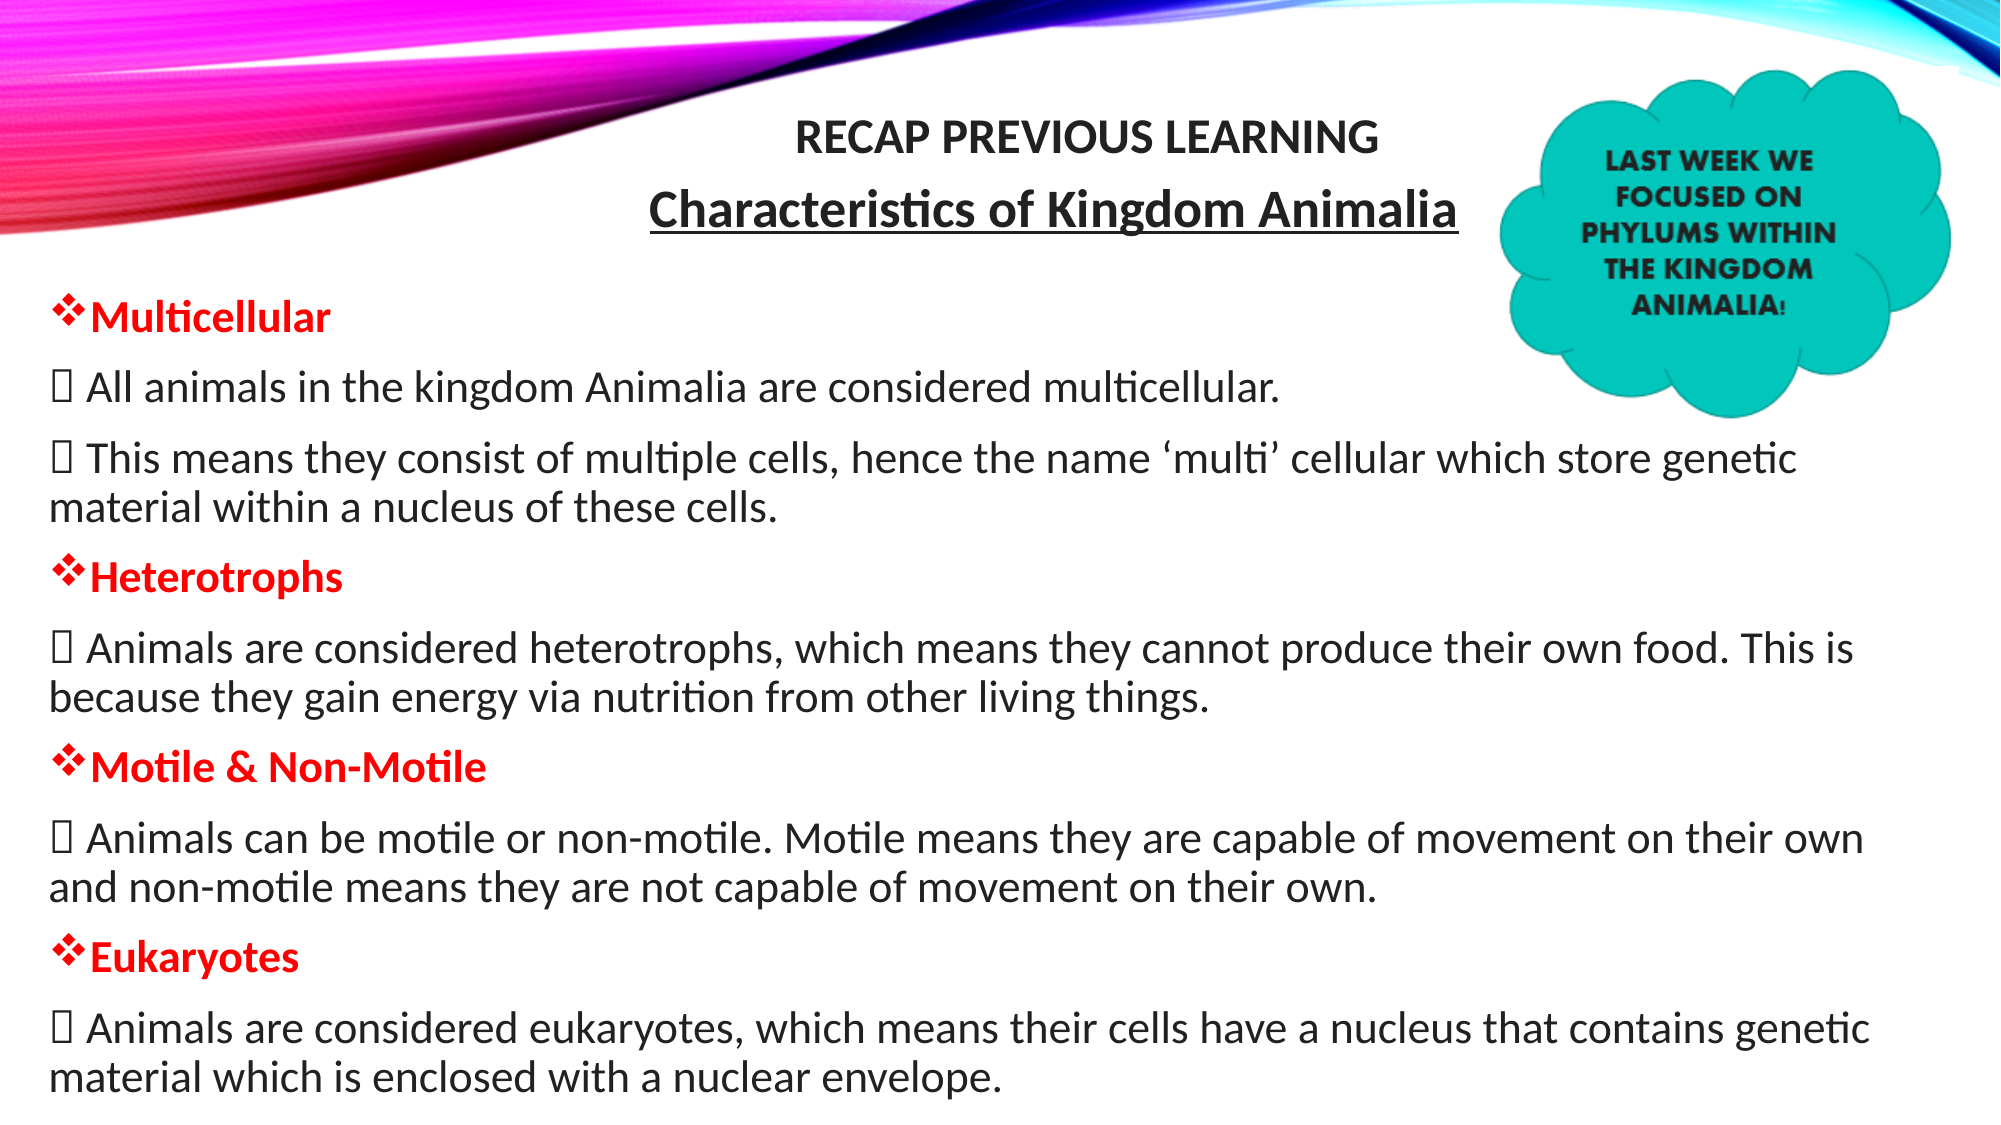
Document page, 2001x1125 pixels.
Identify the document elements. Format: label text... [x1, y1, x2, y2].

picture [1890, 0, 2000, 75]
text_box Characteristics of Kingdom Animalia [429, 173, 1491, 247]
picture [1910, 0, 2000, 45]
picture [0, 0, 2000, 428]
title Recap previous learning [750, 66, 1425, 173]
list Multicellular  All animals in the kingdom Animalia are considered multicellular.  This means they consist of multiple cells, hence the name ‘multi’ cellular which store genetic material within a nucleus of these cells. Heterotrophs  Animals are considered heterotrophs, which means they cannot produce their own food. This is because they gain energy via nutrition from other living things. Motile & Non-Motile  Animals can be motile or non-motile. Motile means they are capable of movement on their own and non-motile means they are not capable of movement on their own. Eukaryotes  Animals are considered eukaryotes, which means their cells have a nucleus that contains genetic material which is enclosed with a nuclear envelope. [33, 285, 1956, 1125]
